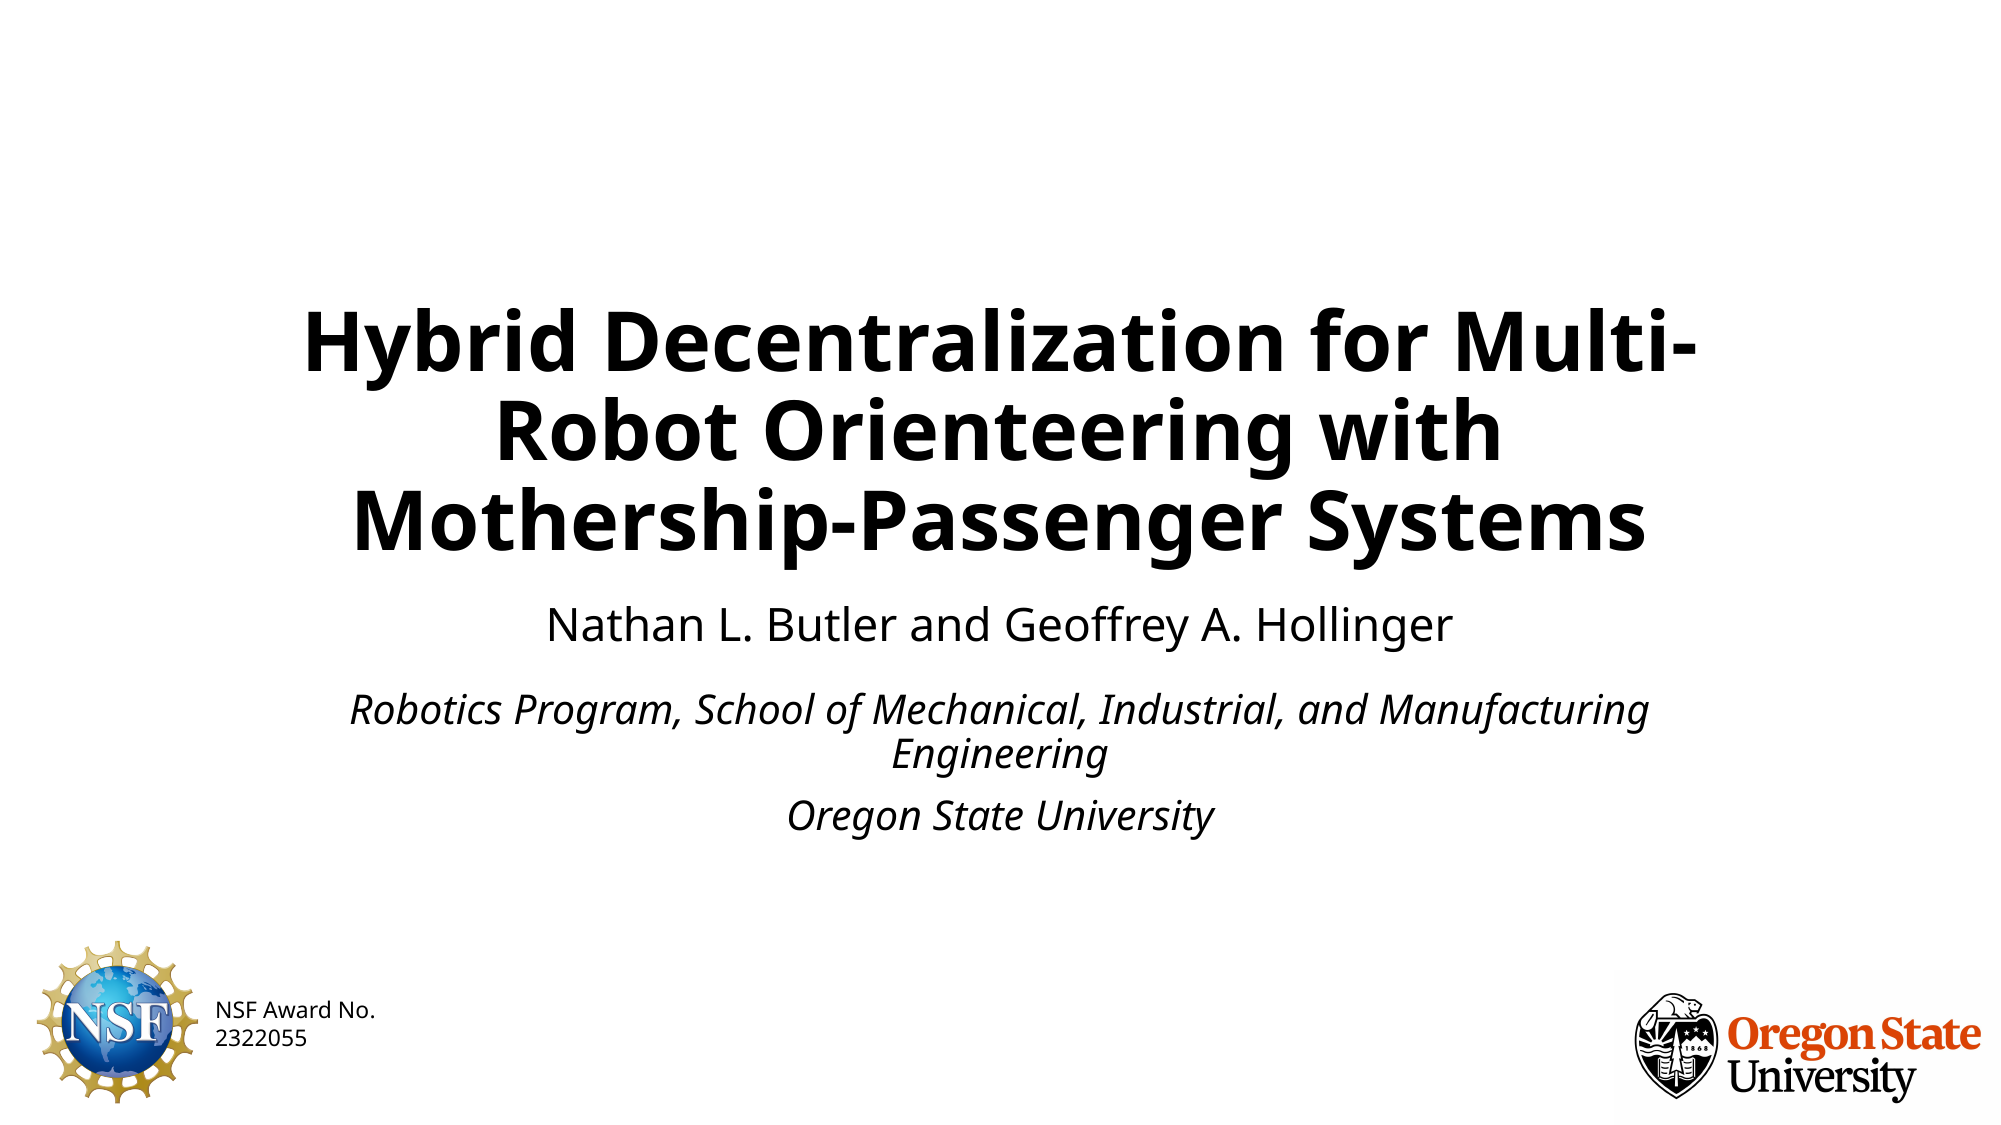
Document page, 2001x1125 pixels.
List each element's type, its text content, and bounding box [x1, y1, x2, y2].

picture [22, 927, 213, 1118]
title Hybrid Decentralization for Multi-Robot Orienteering with Mothership-Passenger Systems [249, 184, 1750, 576]
text_box NSF Award No. 2322055 [213, 988, 424, 1059]
picture [1614, 970, 2000, 1125]
text_box Robotics Program, School of Mechanical, Industrial, and Manufacturing Engineering Oregon State University [249, 681, 1750, 848]
subtitle Nathan L. Butler and Geoffrey A. Hollinger [249, 593, 1750, 659]
